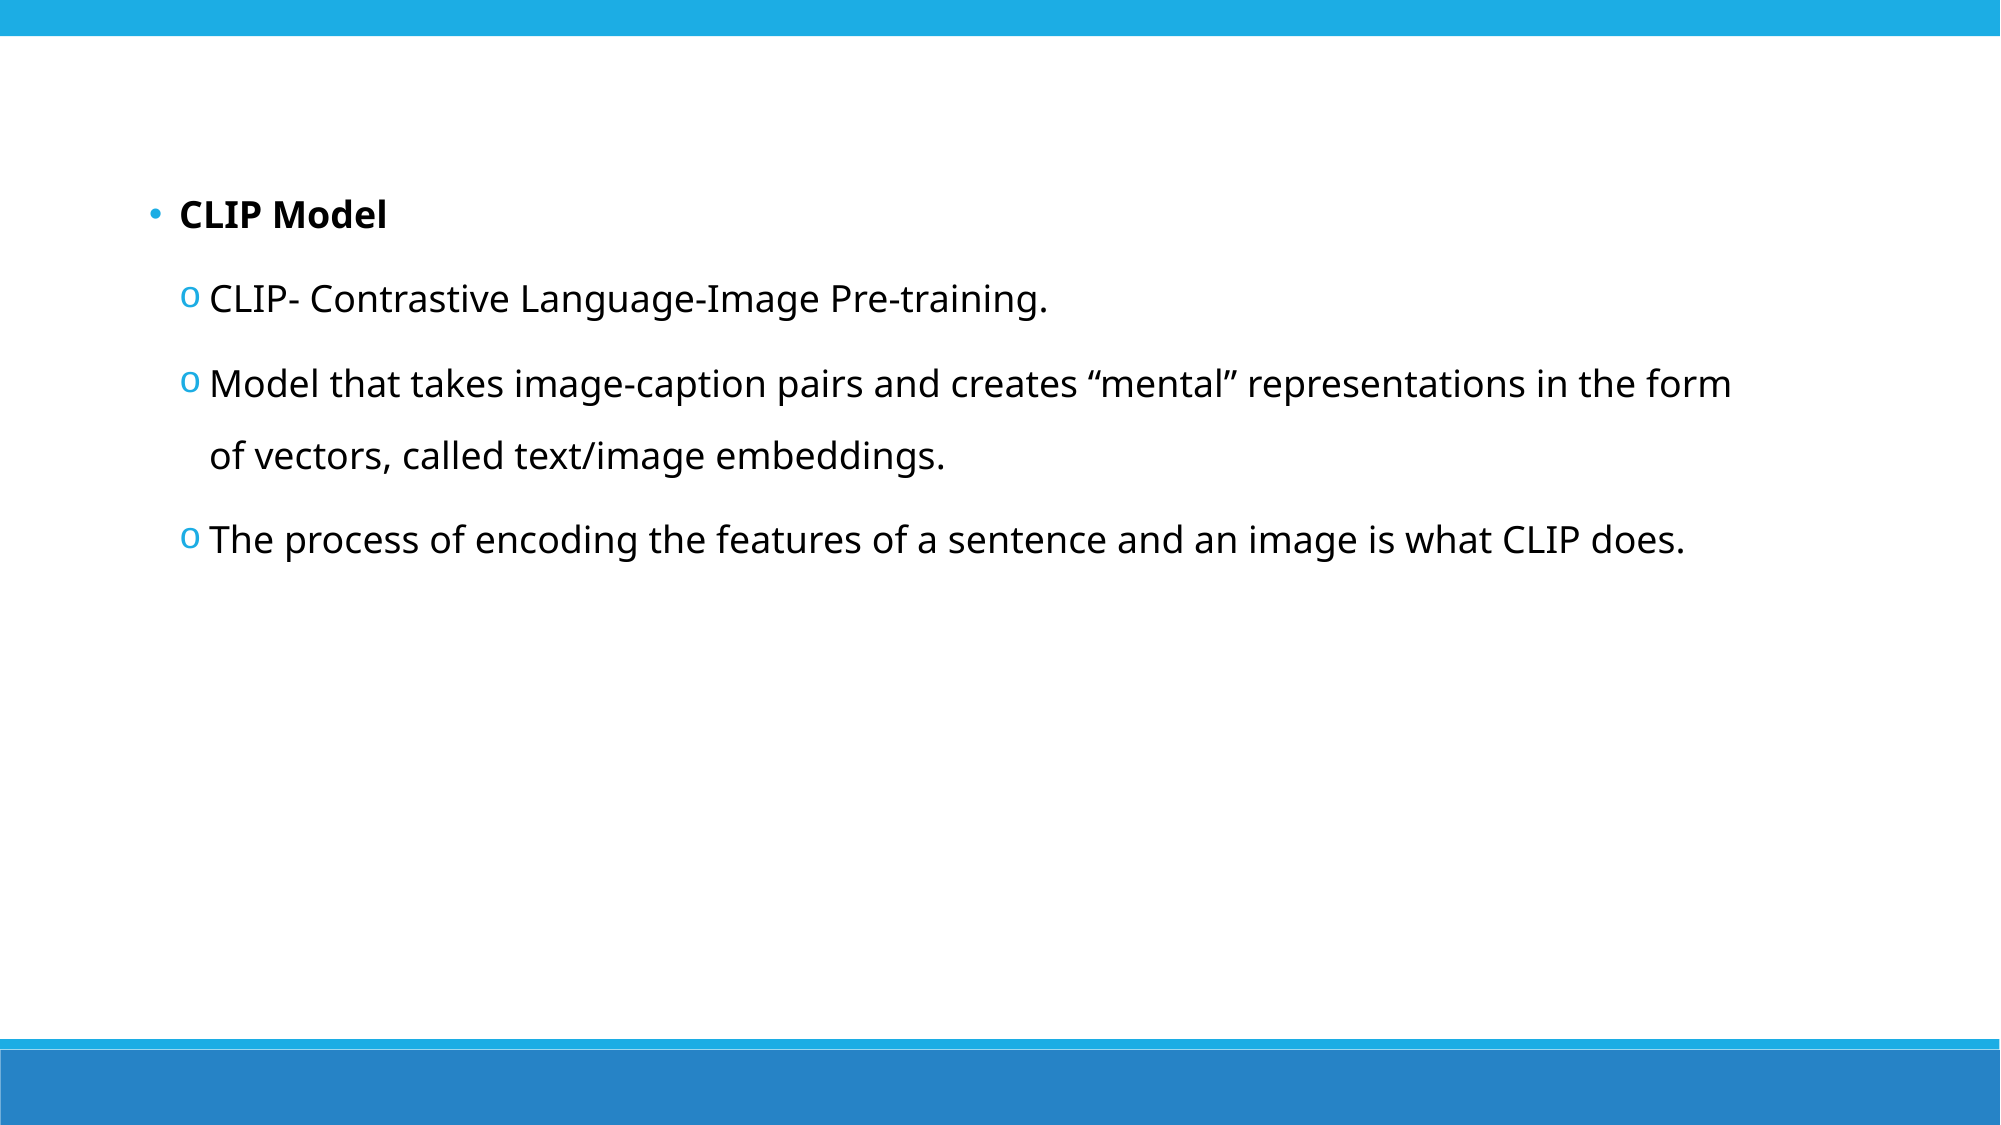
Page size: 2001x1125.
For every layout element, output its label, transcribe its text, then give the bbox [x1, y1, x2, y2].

text_box CLIP Model CLIP- Contrastive Language-Image Pre-training. Model that takes image-caption pairs and creates “mental” representations in the form of vectors, called text/image embeddings. The process of encoding the features of a sentence and an image is what CLIP does. [101, 156, 1787, 702]
text_box [0, 0, 2000, 37]
